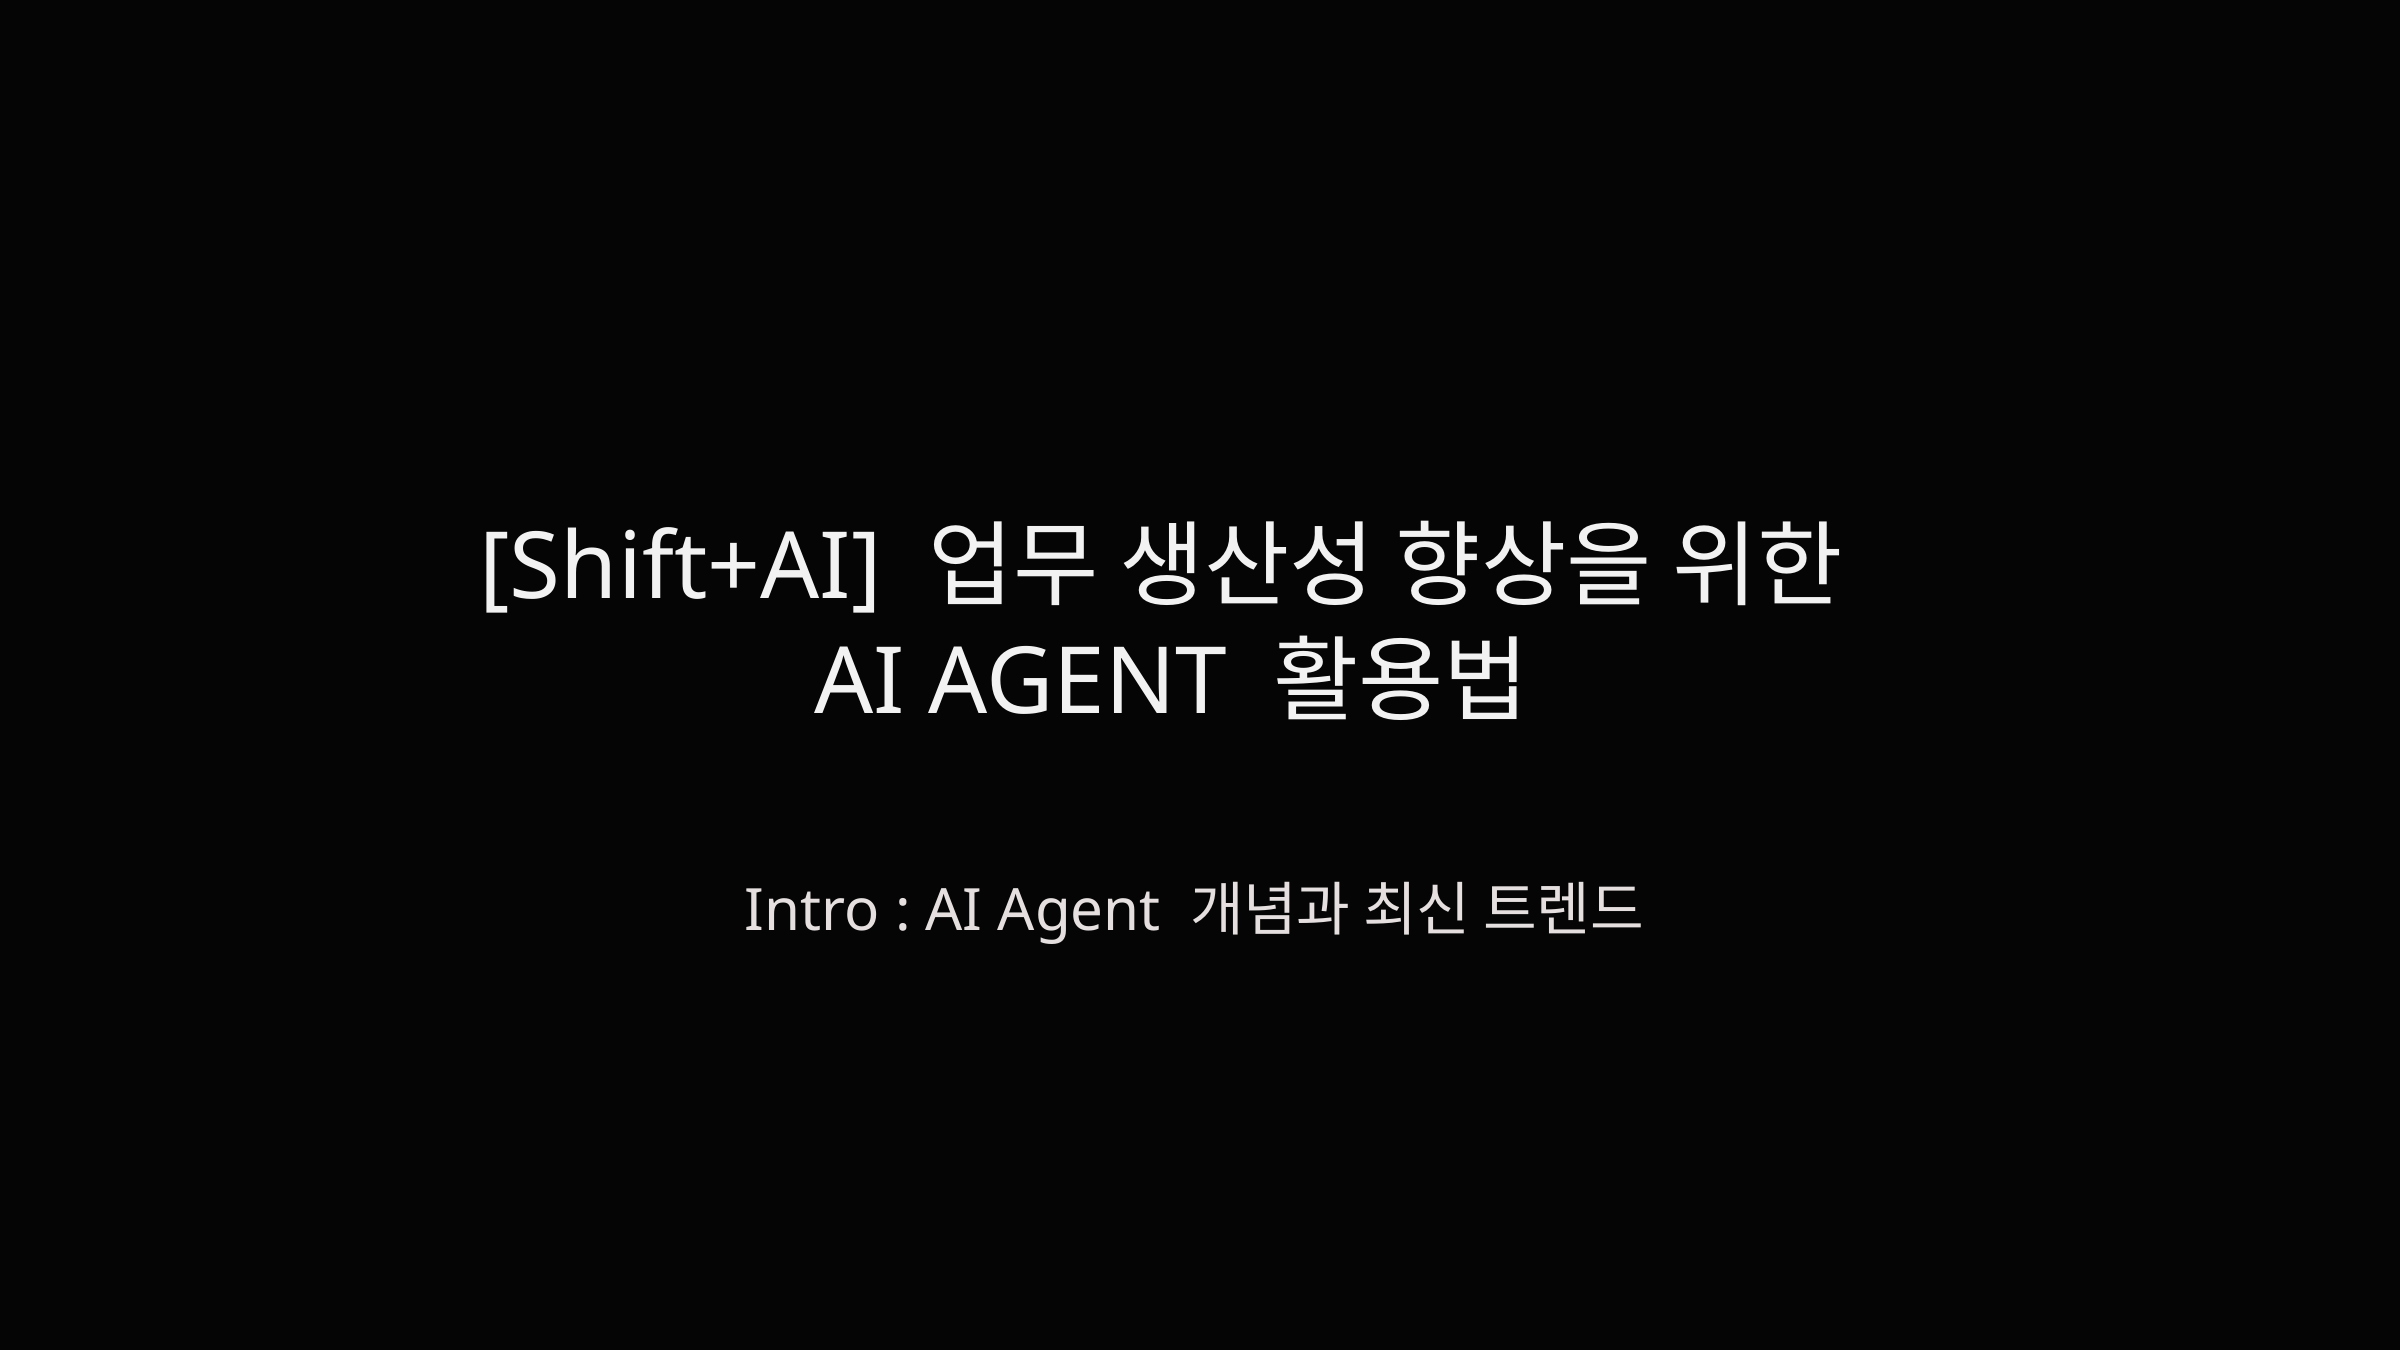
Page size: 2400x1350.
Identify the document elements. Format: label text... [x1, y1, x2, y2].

text_box [Shift+AI] 업무 생산성 향상을 위한 AI AGENT 활용법 [455, 501, 1888, 734]
text_box Intro : AI Agent 개념과 최신 트렌드 [574, 882, 1815, 943]
